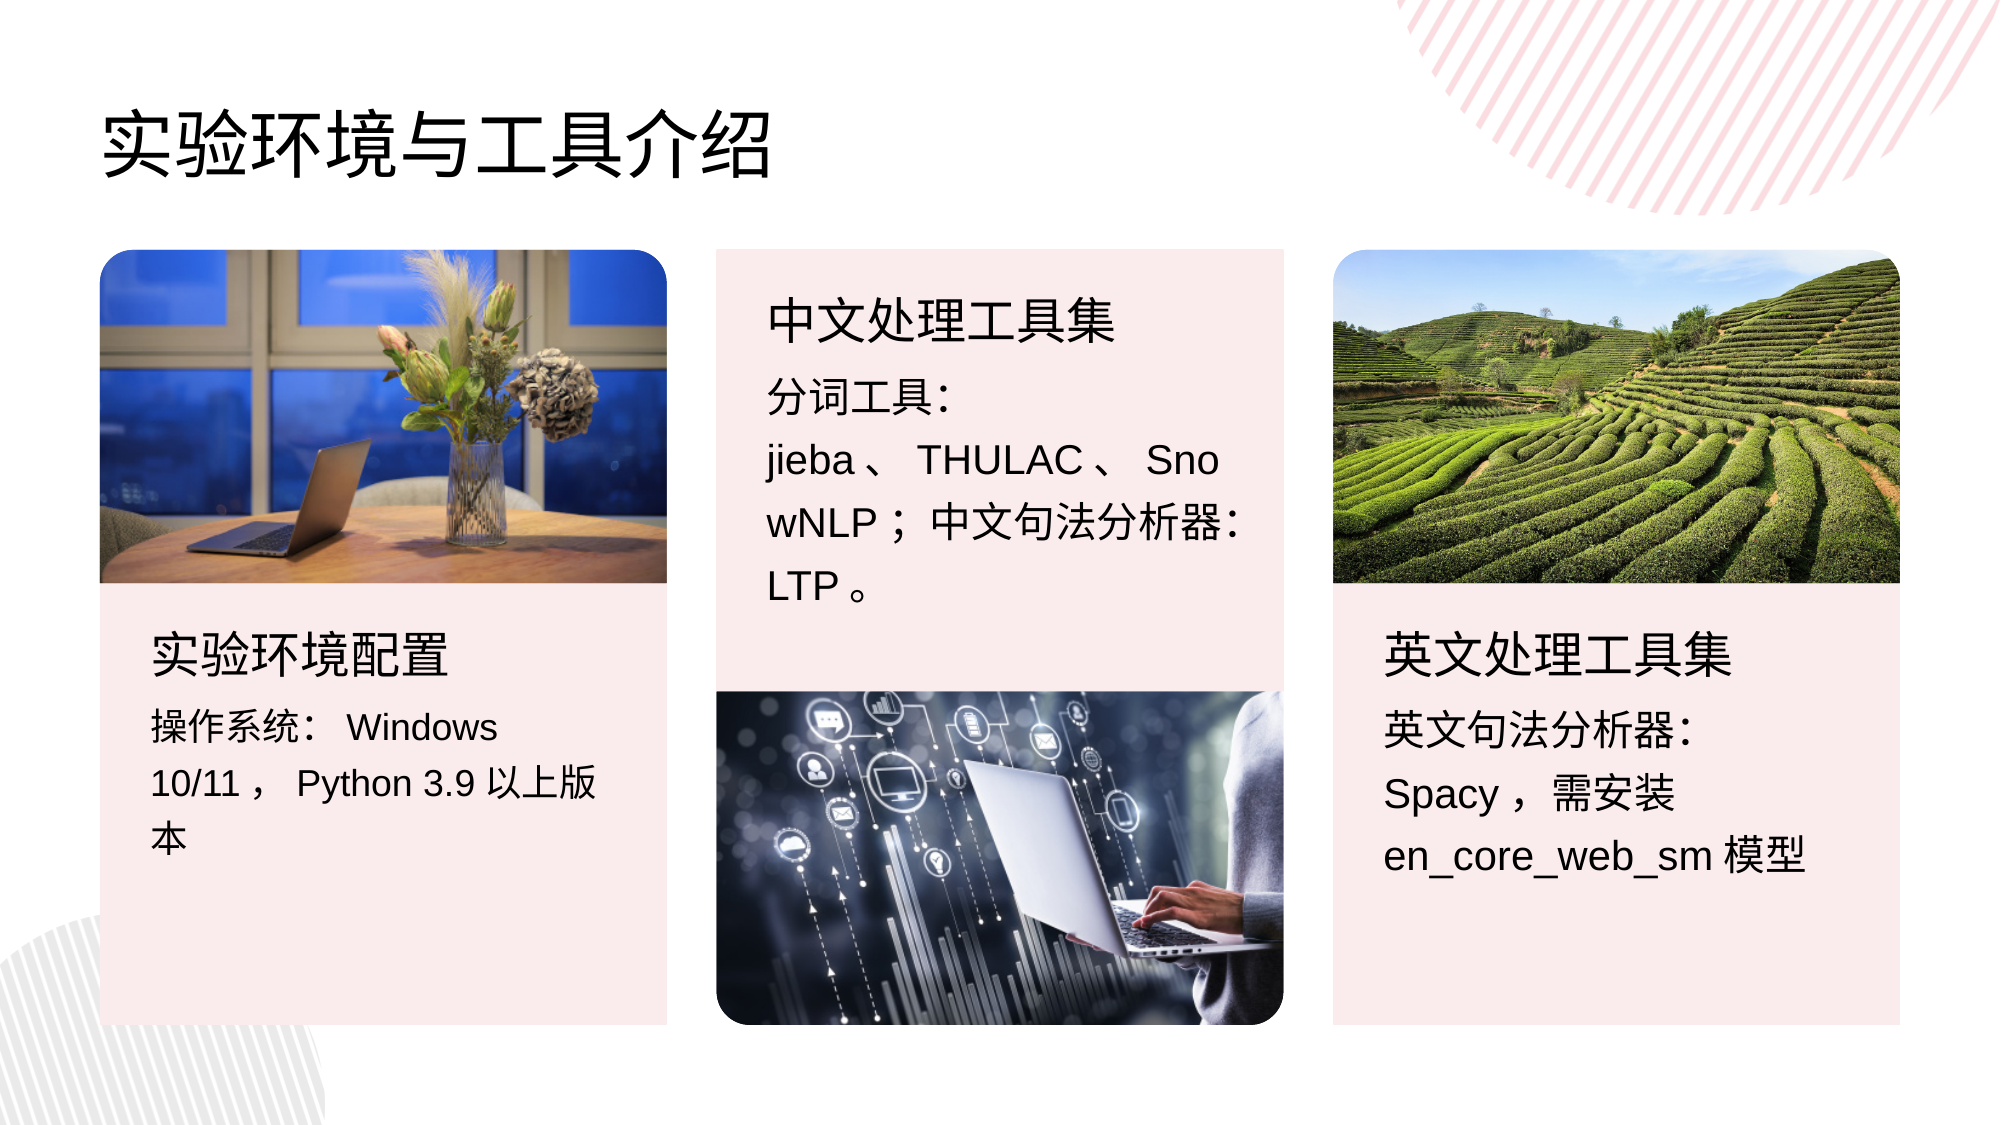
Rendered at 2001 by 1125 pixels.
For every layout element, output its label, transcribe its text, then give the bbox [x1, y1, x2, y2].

picture [1332, 249, 1901, 584]
list 操作系统：Windows 10/11，Python 3.9以上版本 [150, 691, 617, 992]
list 英文句法分析器：Spacy，需安装en_core_web_sm模型 [1383, 691, 1850, 992]
list 分词工具：jieba、THULAC、SnowNLP；中文句法分析器：LTP。 [766, 358, 1234, 659]
list [716, 249, 1284, 691]
list 实验环境配置 [150, 616, 617, 684]
picture [716, 691, 1284, 1026]
list [99, 584, 667, 1025]
list [1333, 584, 1900, 1025]
list 英文处理工具集 [1383, 616, 1850, 684]
picture [99, 249, 668, 584]
title 实验环境与工具介绍 [99, 87, 1900, 188]
list 中文处理工具集 [766, 283, 1234, 350]
